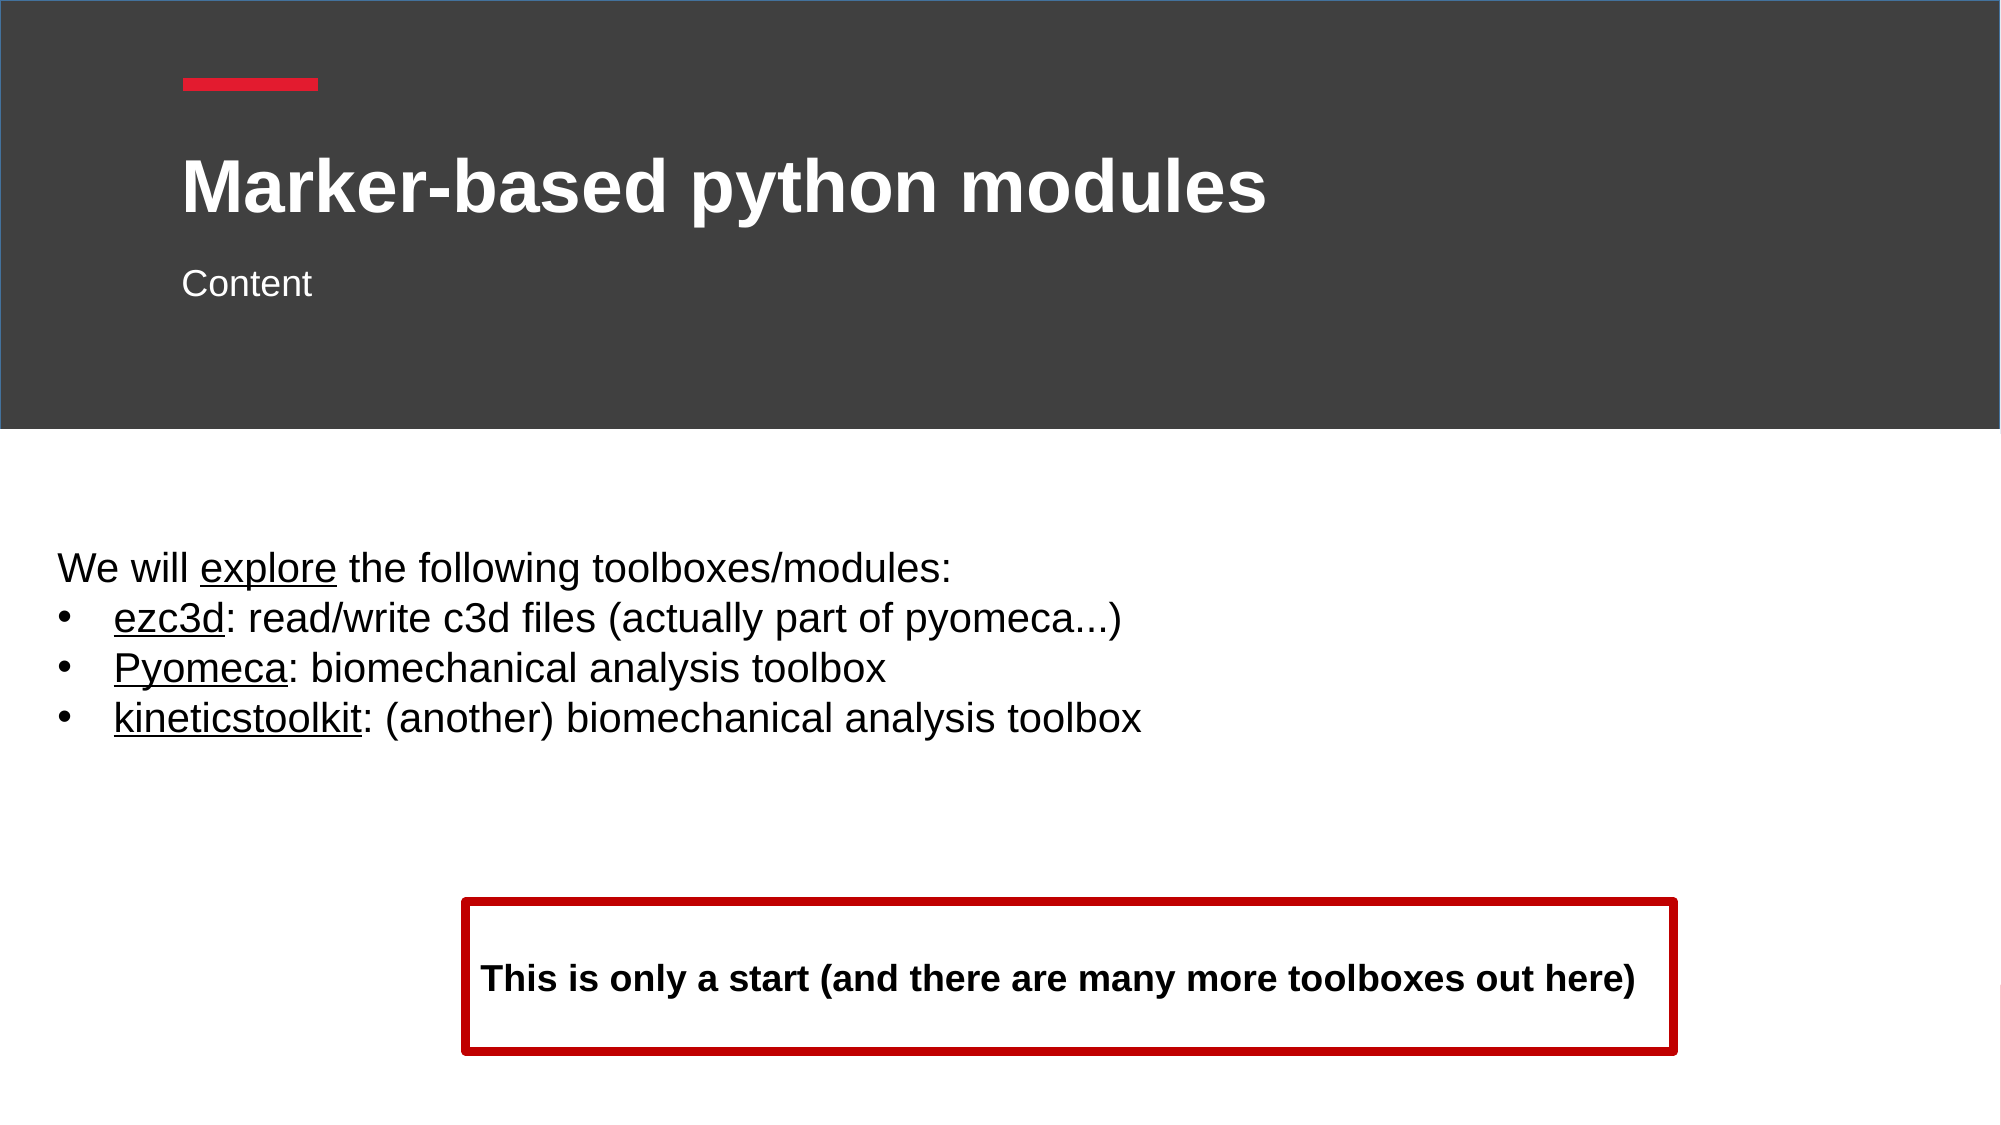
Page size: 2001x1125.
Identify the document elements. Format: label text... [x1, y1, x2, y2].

text_box [0, 432, 2000, 1125]
title Marker-based python modules [181, 148, 1674, 251]
text_box We will explore the following toolboxes/modules: ezc3d: read/write c3d files (actually part of pyomeca...) Pyomeca: biomechanical analysis toolbox kineticstoolkit: (another) biomechanical analysis toolbox [42, 533, 1958, 799]
list Content [181, 251, 1674, 388]
text_box This is only a start (and there are many more toolboxes out here) [465, 901, 1674, 1052]
